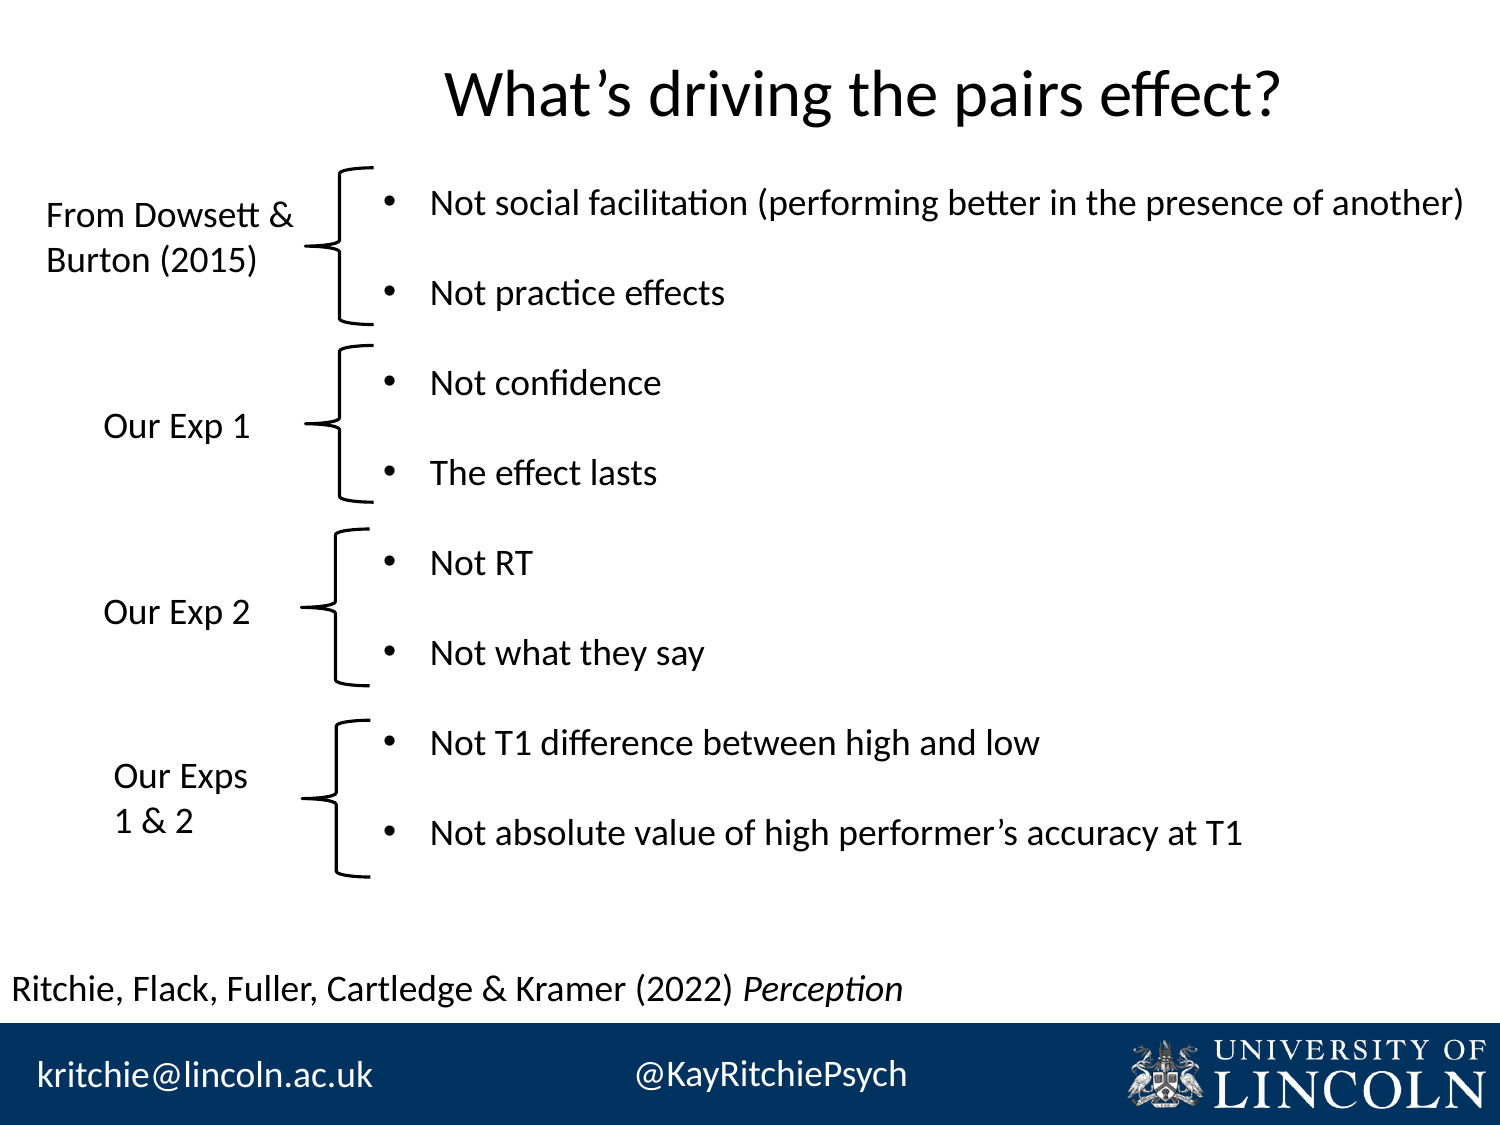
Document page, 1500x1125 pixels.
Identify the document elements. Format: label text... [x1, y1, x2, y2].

text_box Ritchie, Flack, Fuller, Cartledge & Kramer (2022) Perception [0, 956, 919, 1017]
text_box [304, 344, 374, 503]
text_box Not social facilitation (performing better in the presence of another) Not practice effects Not confidence The effect lasts Not RT Not what they say Not T1 difference between high and low Not absolute value of high performer’s accuracy at T1 [368, 170, 1482, 951]
text_box Our Exp 2 [88, 580, 268, 640]
text_box [300, 528, 370, 687]
text_box [338, 167, 374, 326]
text_box [301, 719, 371, 878]
text_box kritchie@lincoln.ac.uk [22, 1042, 389, 1103]
text_box From Dowsett & Burton (2015) [31, 182, 362, 288]
picture [1119, 1030, 1495, 1118]
text_box Our Exp 1 [88, 393, 268, 454]
text_box @KayRitchiePsych [618, 1041, 923, 1102]
text_box Our Exps 1 & 2 [98, 743, 278, 849]
text_box What’s driving the pairs effect? [429, 42, 1300, 138]
